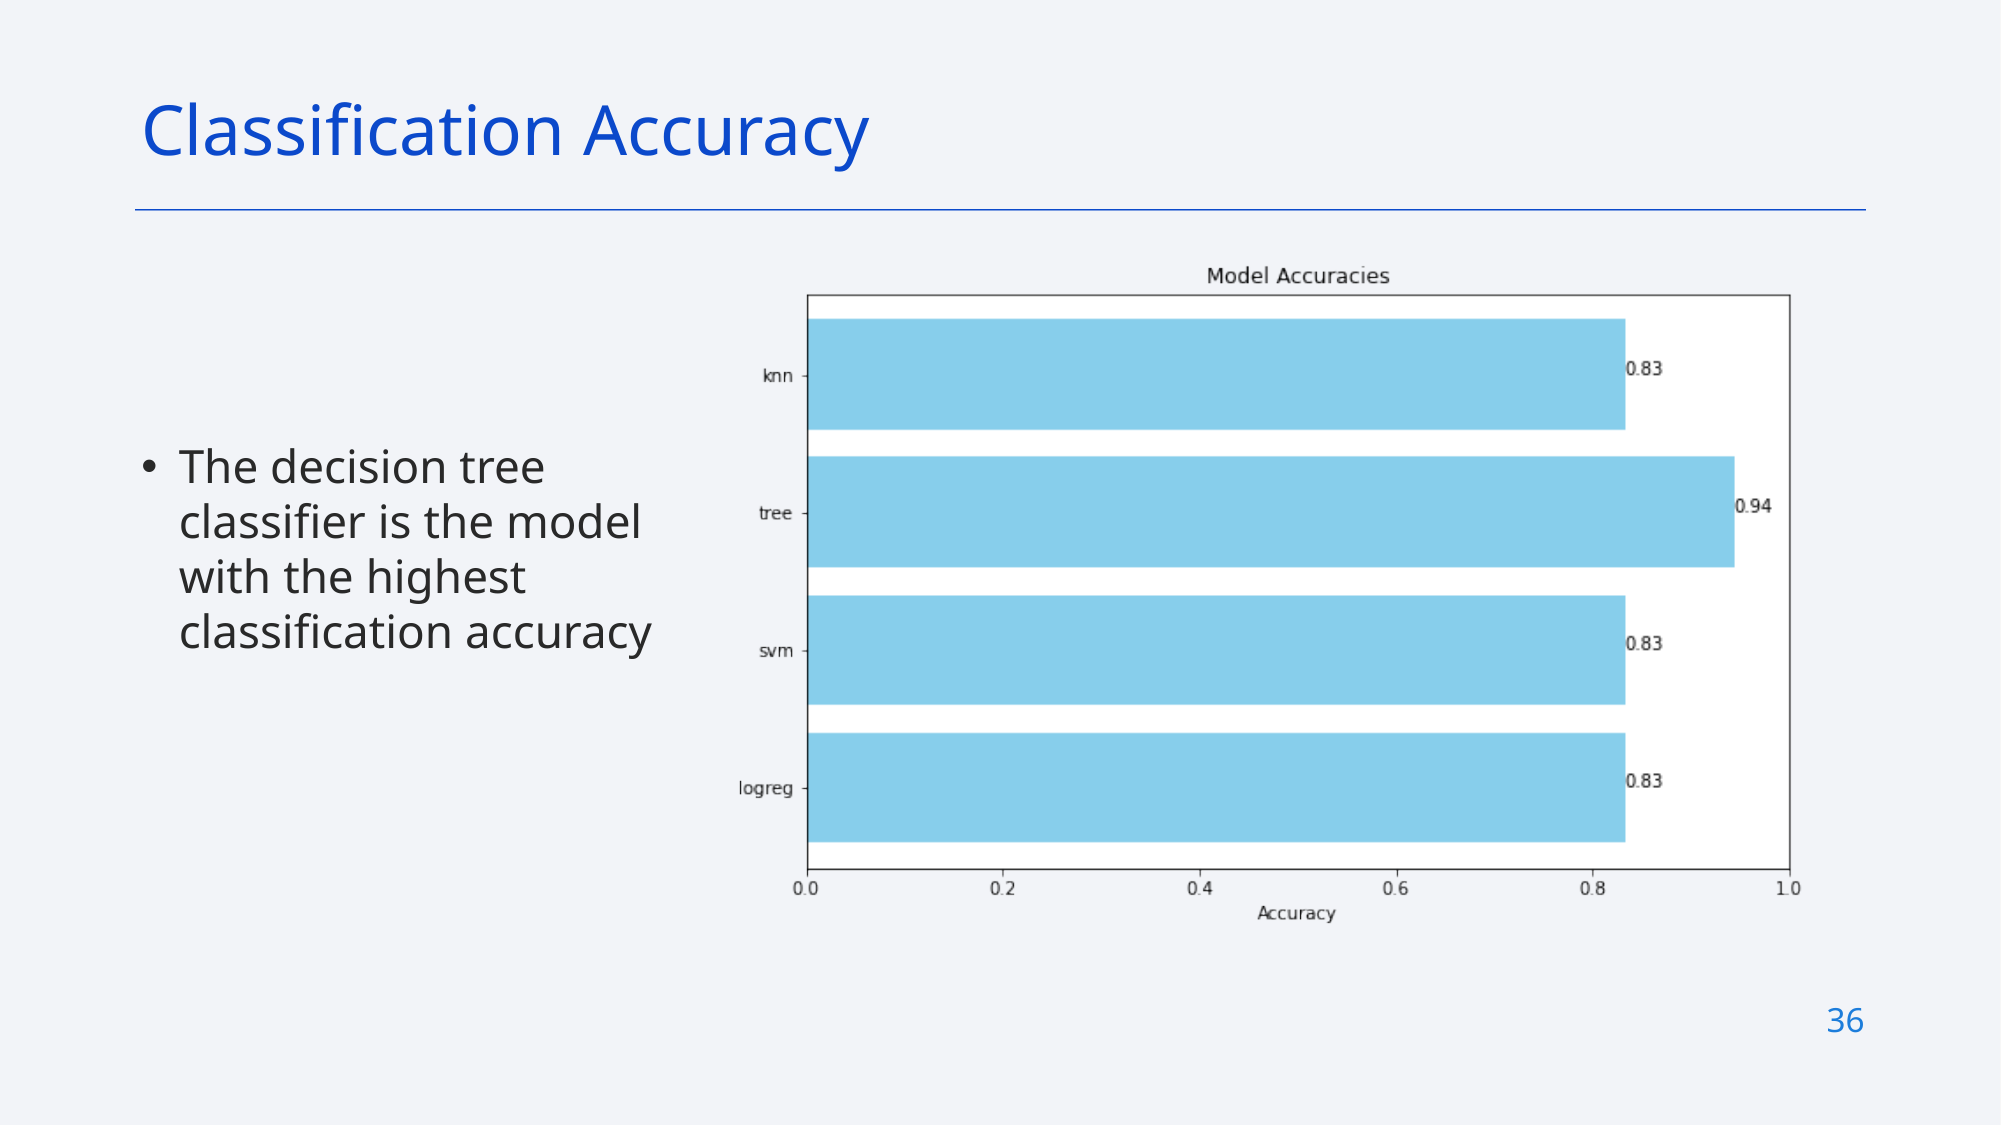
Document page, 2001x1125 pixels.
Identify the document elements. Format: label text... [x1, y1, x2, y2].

picture [0, 0, 2001, 1125]
list The decision tree classifier is the model with the highest classification accuracy [126, 430, 726, 695]
slide_number 36 [1429, 988, 1880, 1055]
text_box Classification Accuracy [126, 88, 1852, 179]
